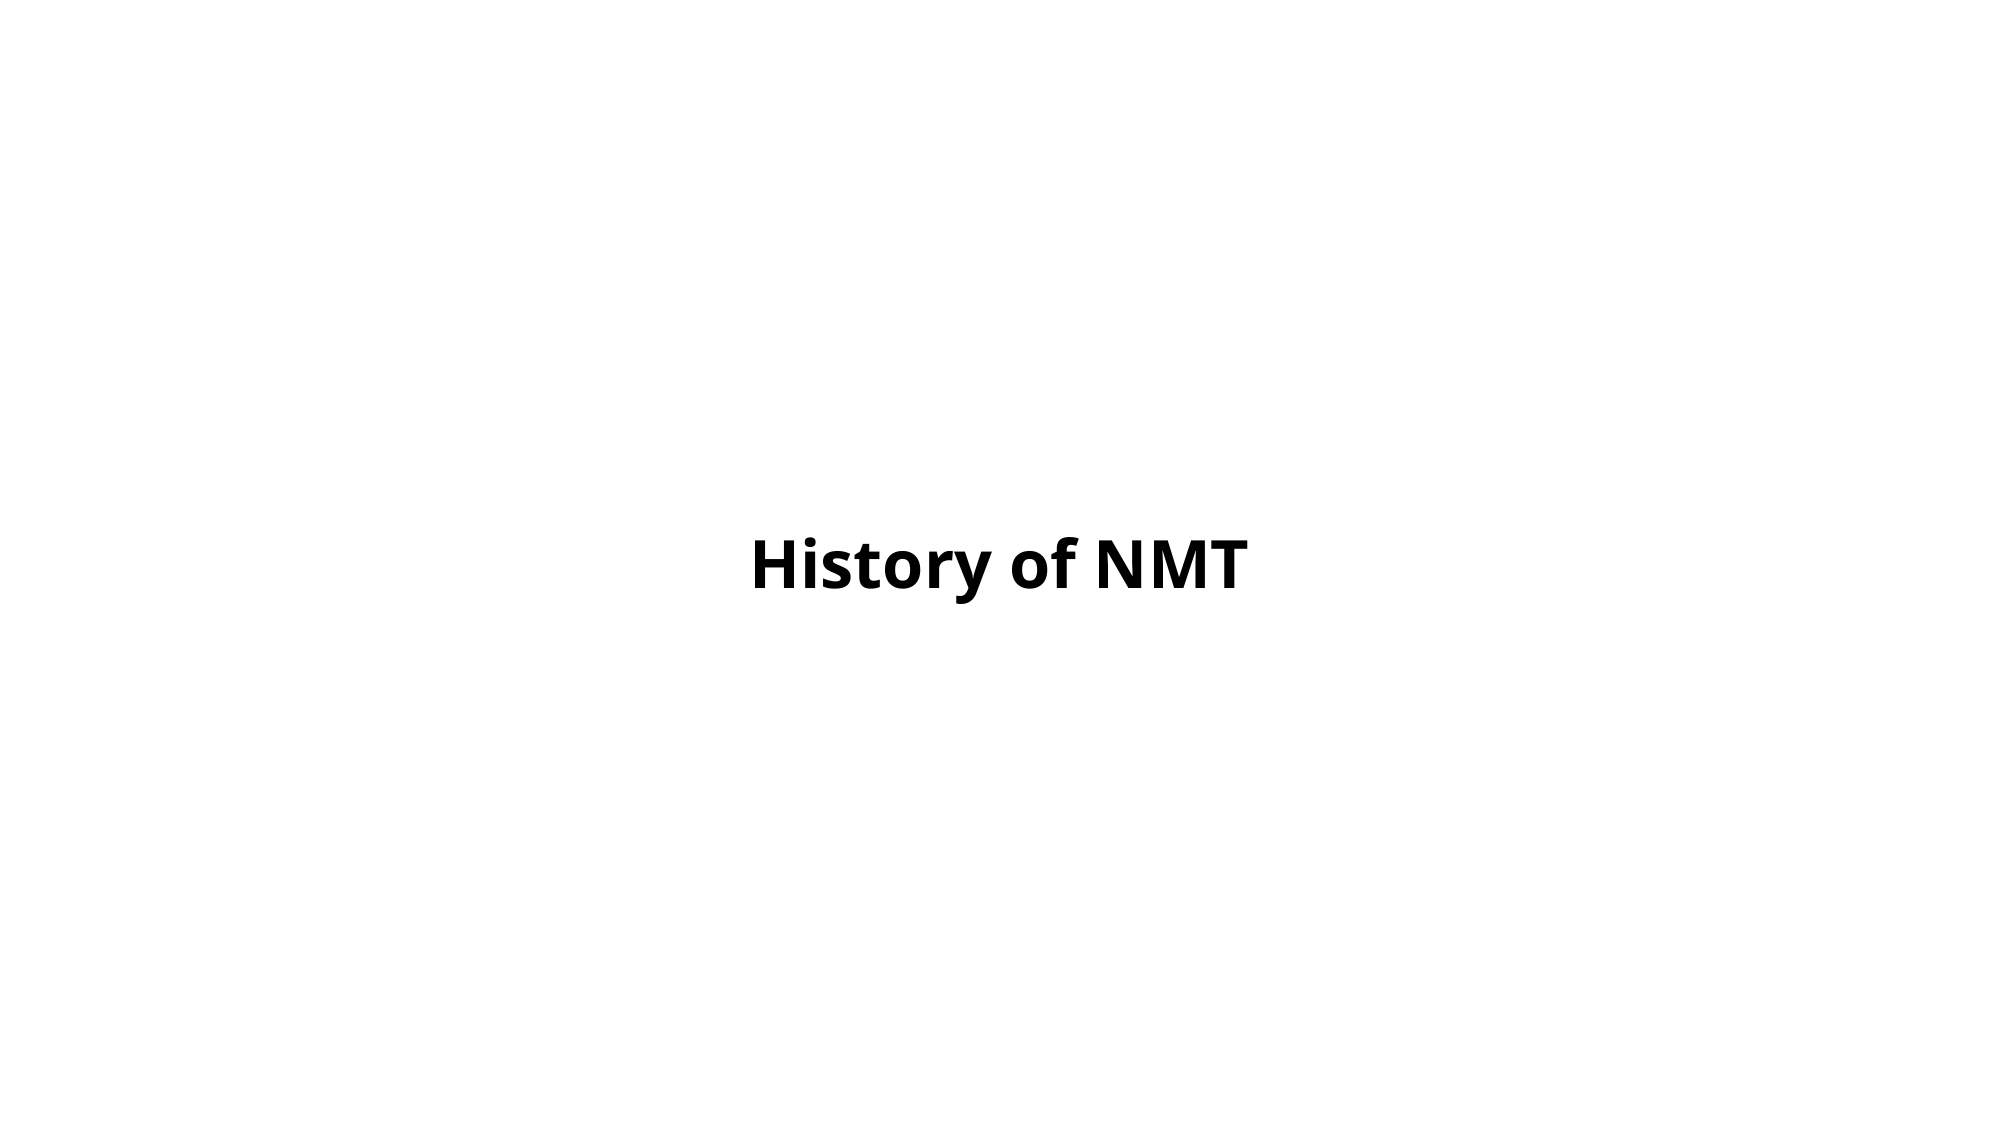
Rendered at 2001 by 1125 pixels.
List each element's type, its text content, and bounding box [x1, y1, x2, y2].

text_box History of NMT [734, 514, 1266, 610]
